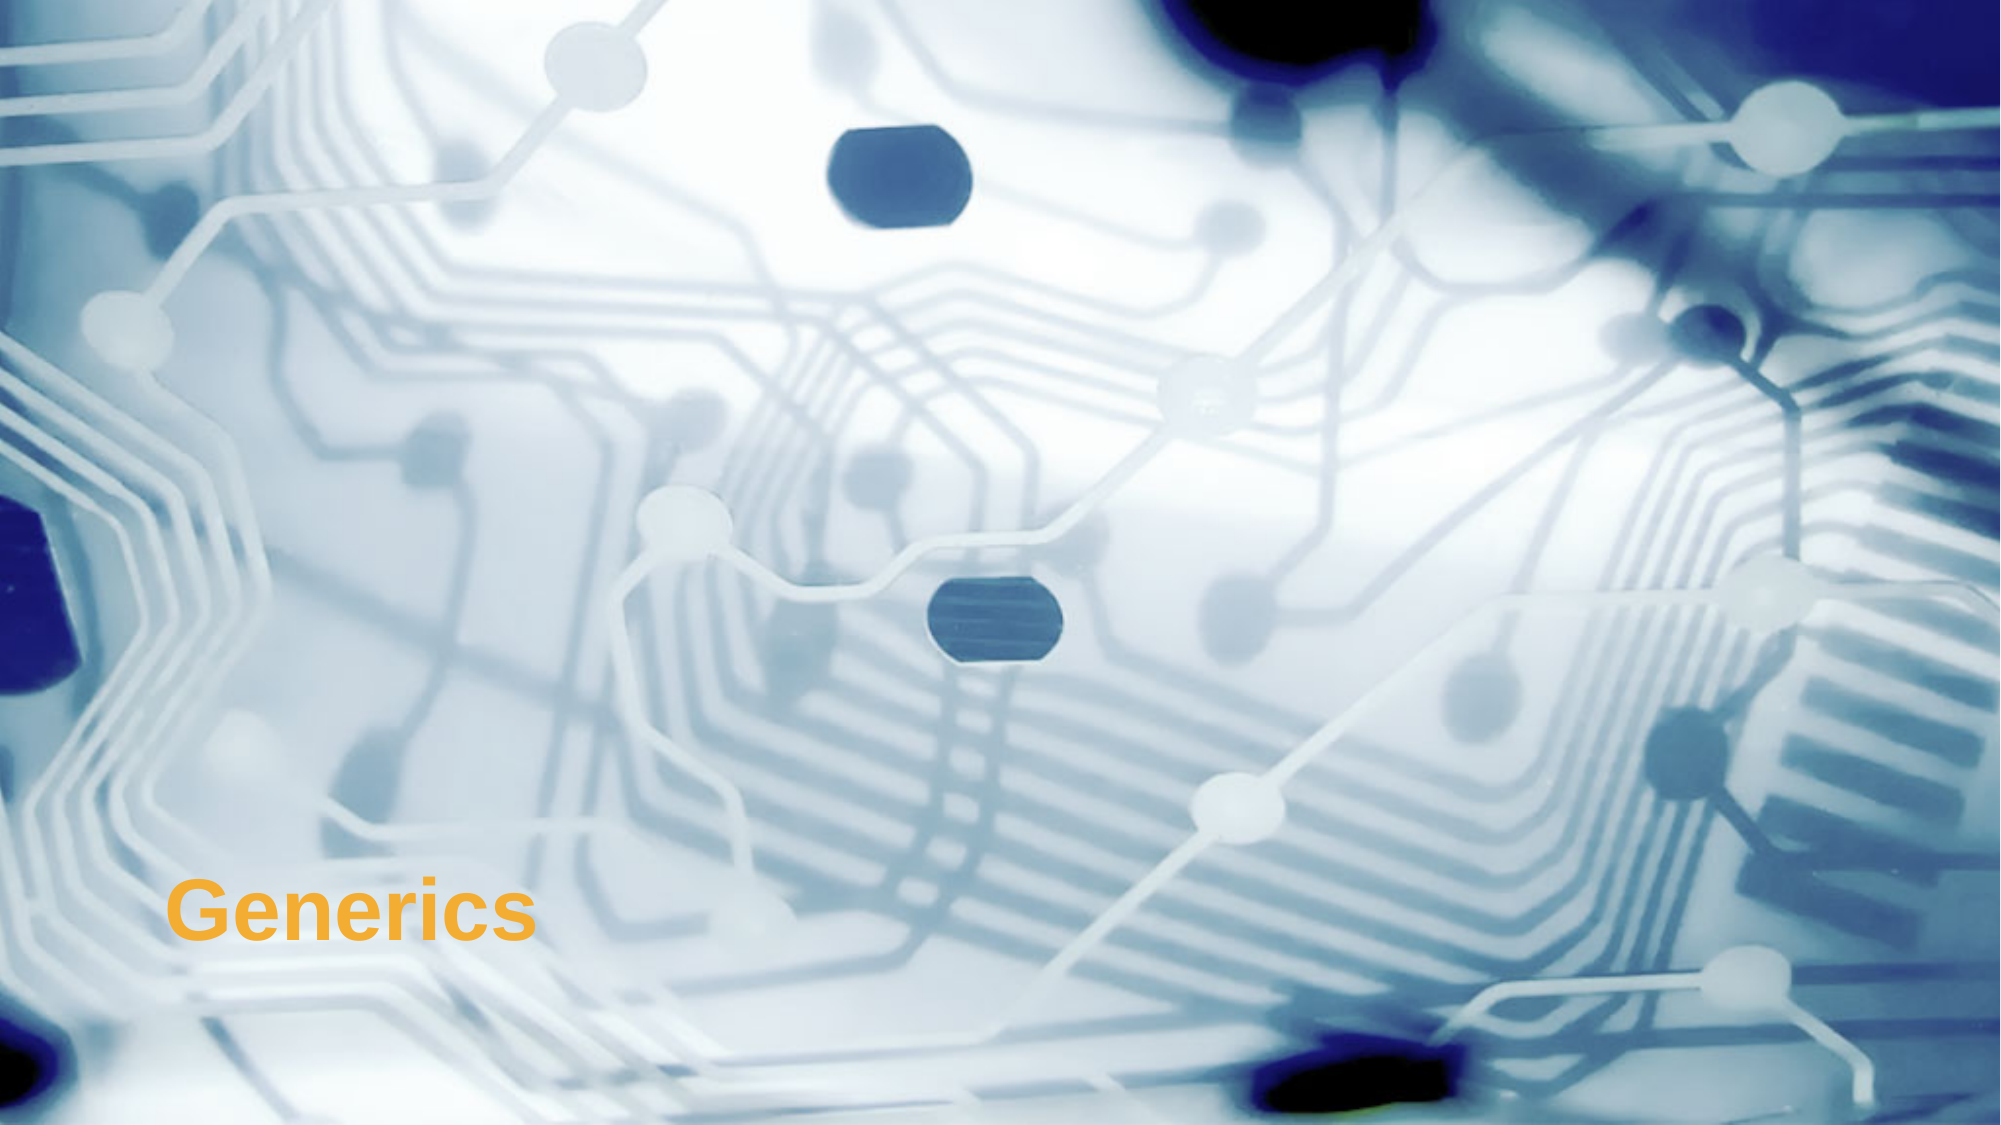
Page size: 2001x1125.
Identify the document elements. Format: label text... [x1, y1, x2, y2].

picture [0, 0, 2001, 1125]
title Generics [149, 795, 1875, 967]
